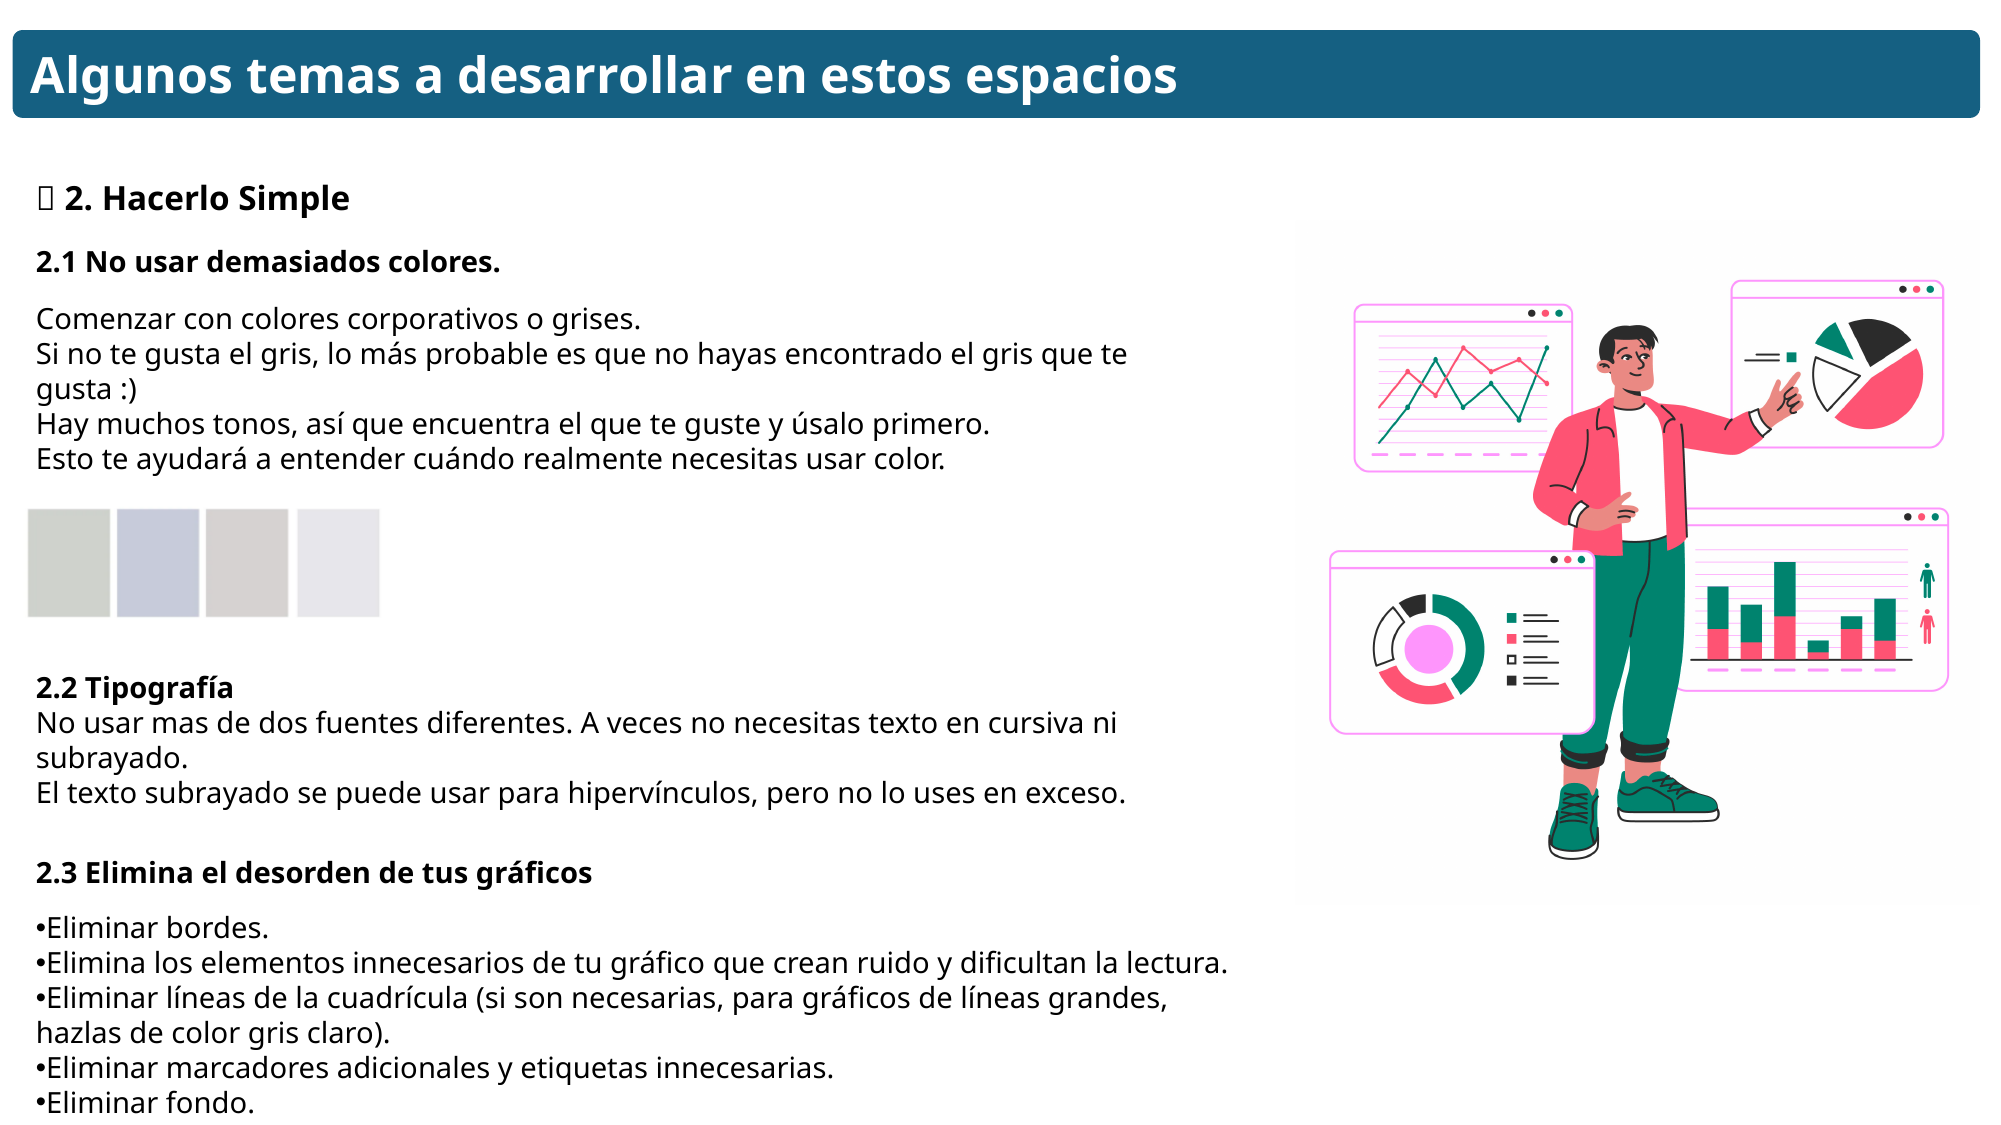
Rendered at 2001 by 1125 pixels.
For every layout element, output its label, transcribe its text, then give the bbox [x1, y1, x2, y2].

text_box ✨ 2. Hacerlo Simple 2.1 No usar demasiados colores. Comenzar con colores corporativos o grises. Si no te gusta el gris, lo más probable es que no hayas encontrado el gris que te gusta :) Hay muchos tonos, así que encuentra el que te guste y úsalo primero. Esto te ayudará a entender cuándo realmente necesitas usar color. 2.2 Tipografía No usar mas de dos fuentes diferentes. A veces no necesitas texto en cursiva ni subrayado. El texto subrayado se puede usar para hipervínculos, pero no lo uses en exceso. 2.3 Elimina el desorden de tus gráficos Eliminar bordes. Elimina los elementos innecesarios de tu gráfico que crean ruido y dificultan la lectura. Eliminar líneas de la cuadrícula (si son necesarias, para gráficos de líneas grandes, hazlas de color gris claro). Eliminar marcadores adicionales y etiquetas innecesarias. Eliminar fondo. [21, 169, 1247, 1125]
text_box Algunos temas a desarrollar en estos espacios [12, 29, 1981, 118]
picture [20, 502, 395, 623]
picture [1295, 219, 1981, 906]
